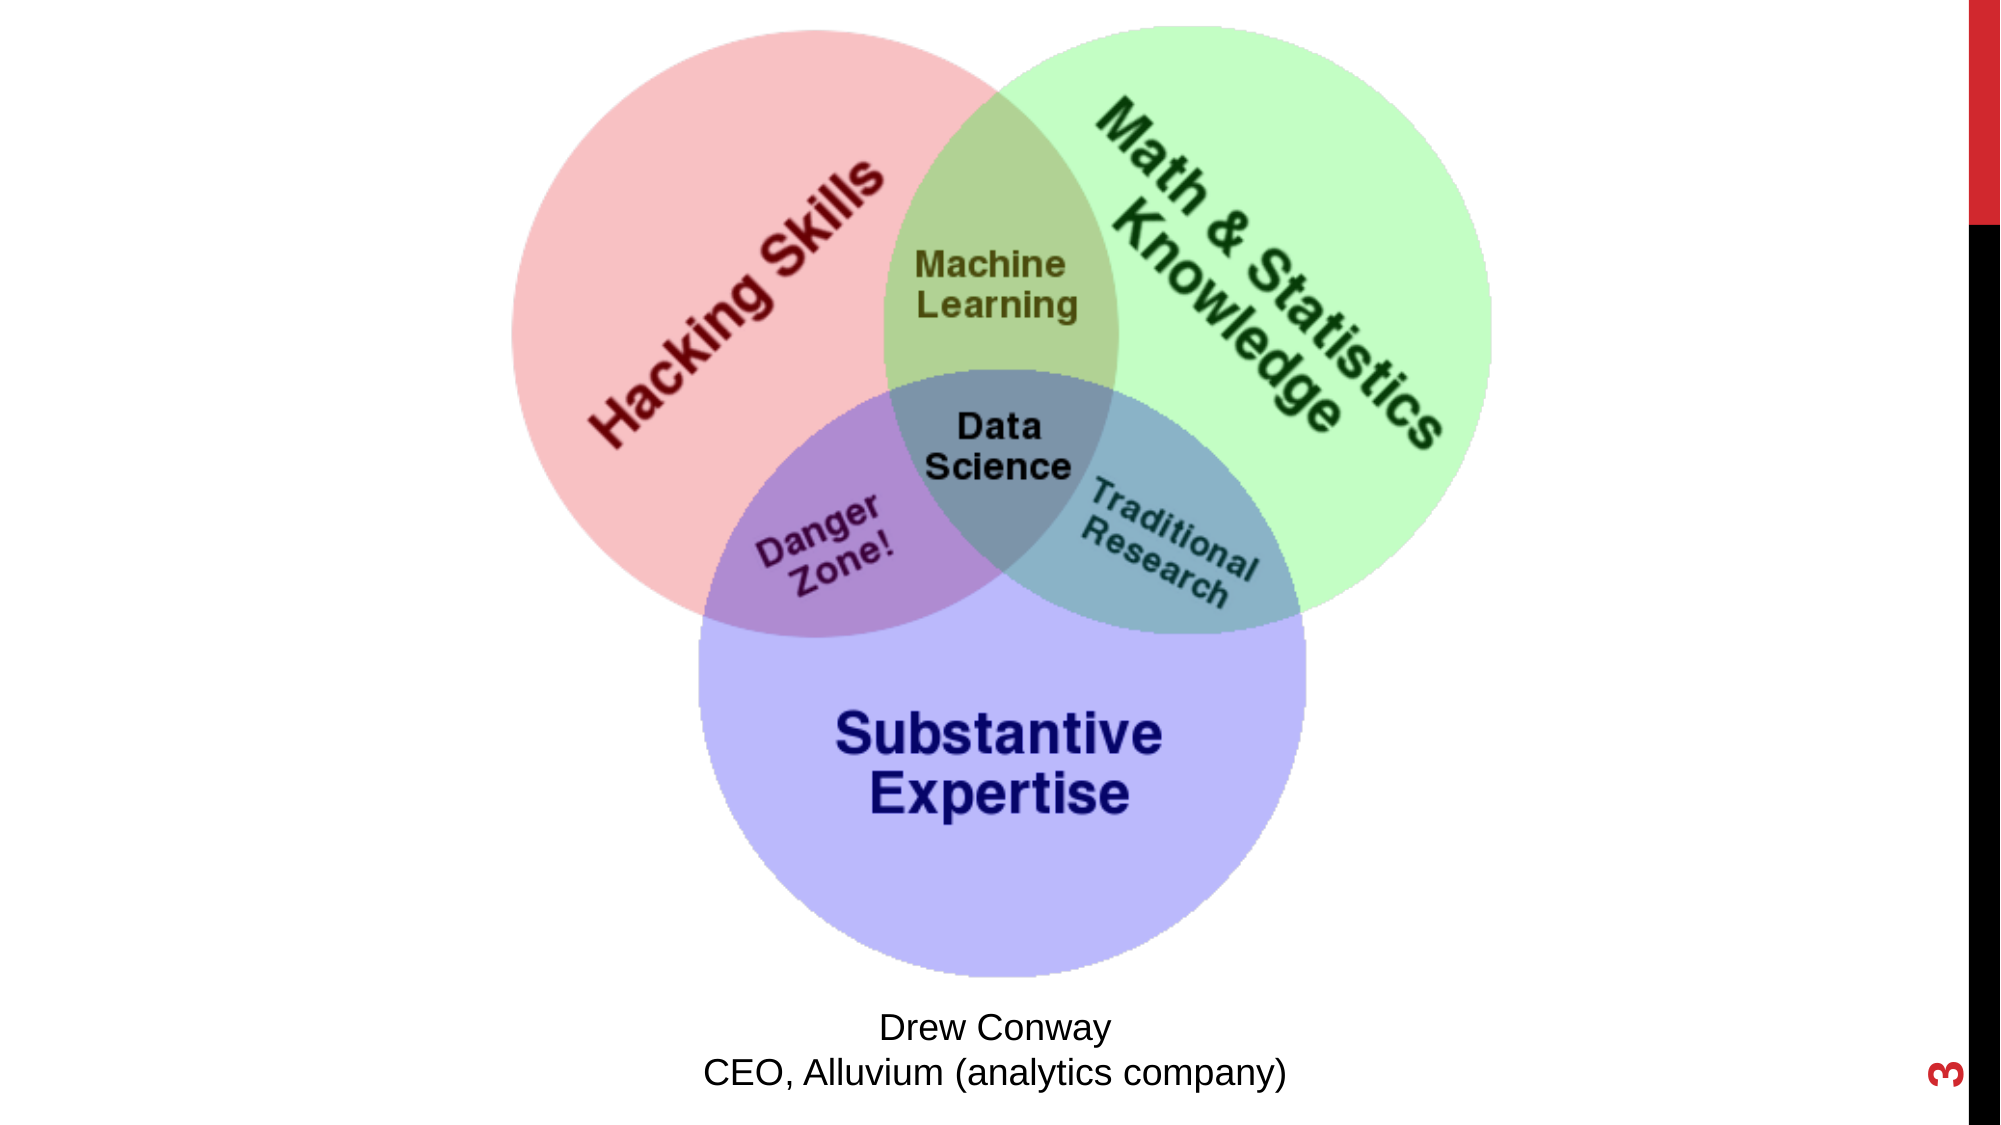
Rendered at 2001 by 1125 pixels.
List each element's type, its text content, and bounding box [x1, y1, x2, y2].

picture [491, 23, 1509, 995]
text_box Drew Conway CEO, Alluvium (analytics company) [334, 995, 1656, 1101]
slide_number 1 [1903, 887, 1984, 1104]
